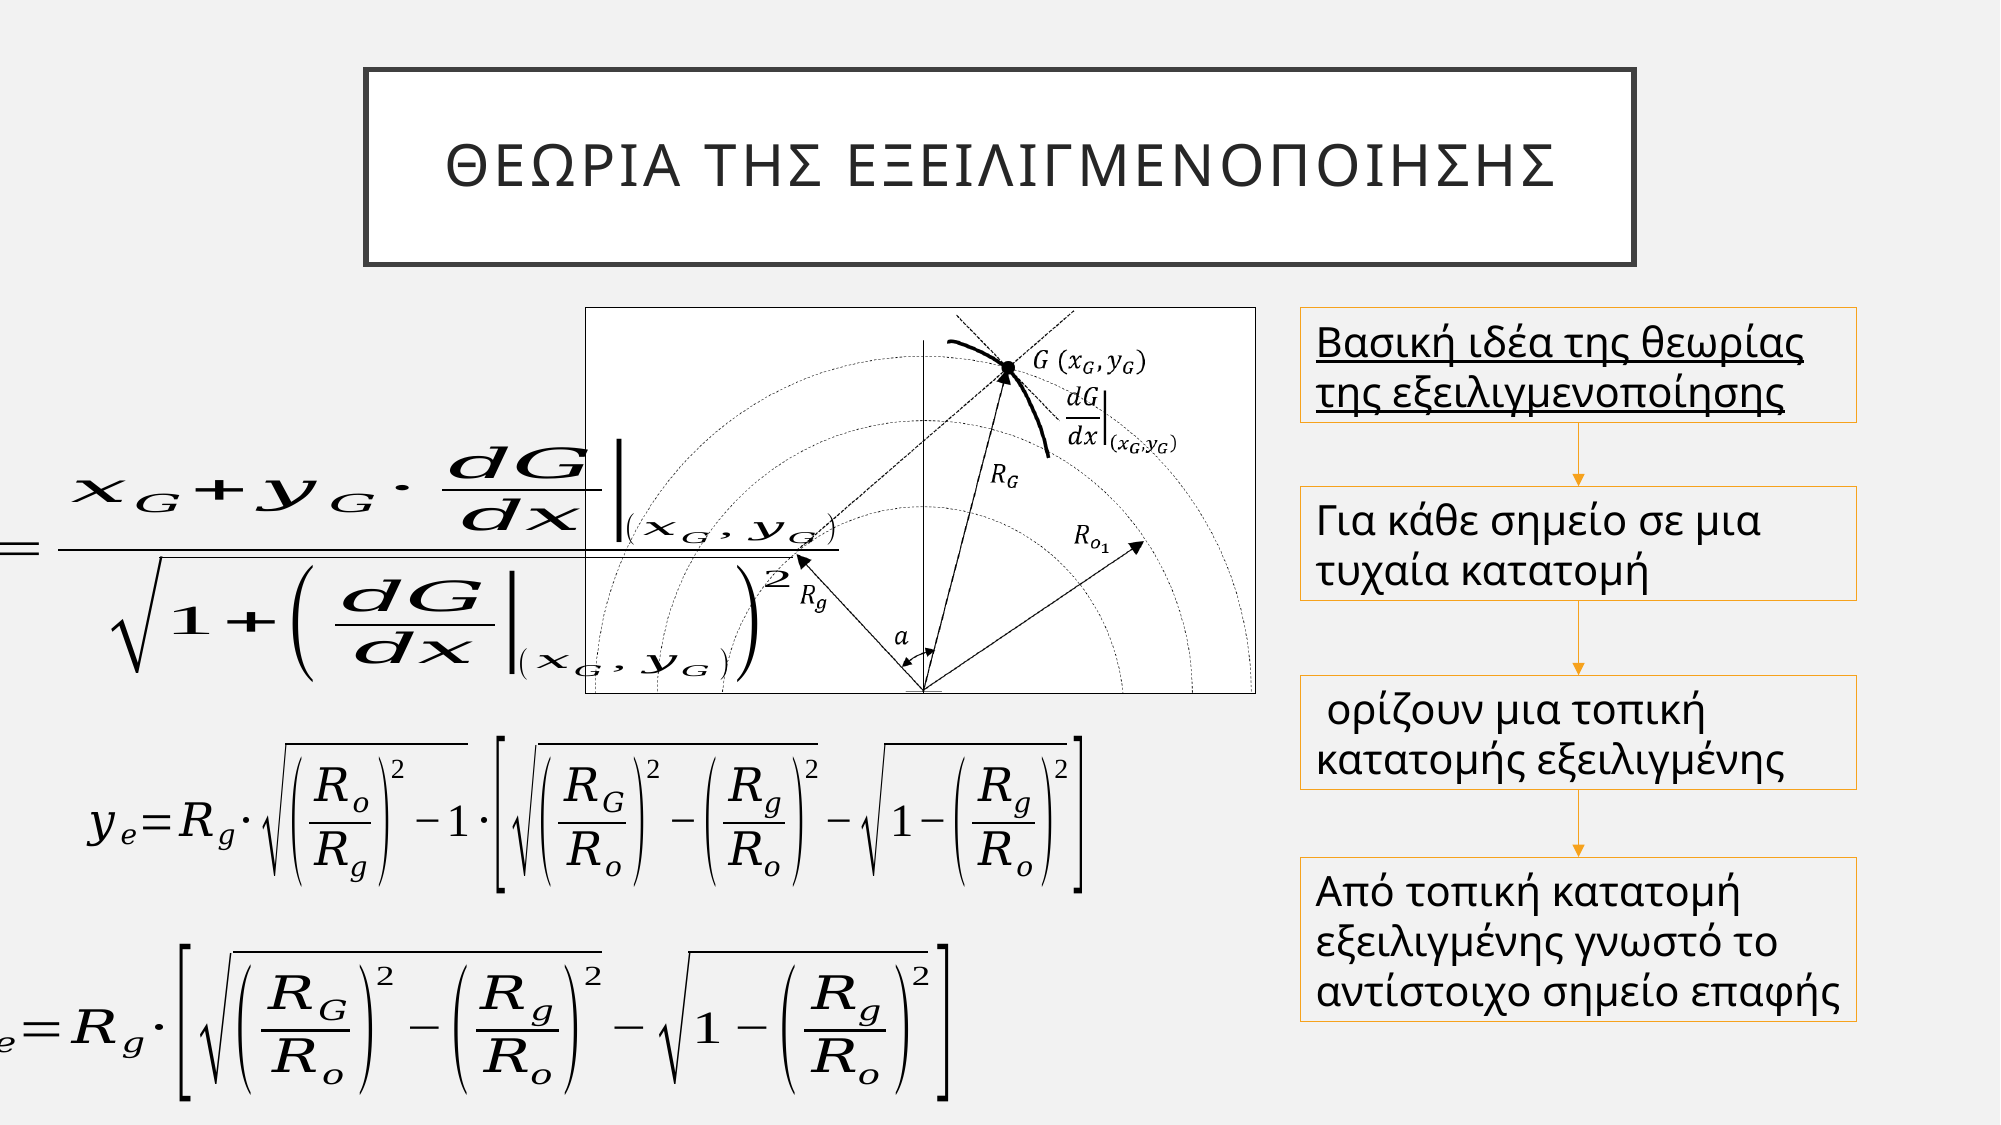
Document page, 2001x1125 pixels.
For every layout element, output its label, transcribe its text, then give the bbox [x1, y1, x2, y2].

text_box Για κάθε σημείο σε μια τυχαία κατατομή [1300, 486, 1857, 601]
text_box Βασική ιδέα της θεωρίας της εξειλιγμενοποίησης [1300, 307, 1857, 423]
text_box Από τοπική κατατομή εξειλιγμένης γνωστό το αντίστοιχο σημείο επαφής [1300, 857, 1857, 1022]
title Θεωρια της εξεΙλιγμενοποιησης [363, 67, 1637, 267]
picture [585, 307, 1256, 694]
